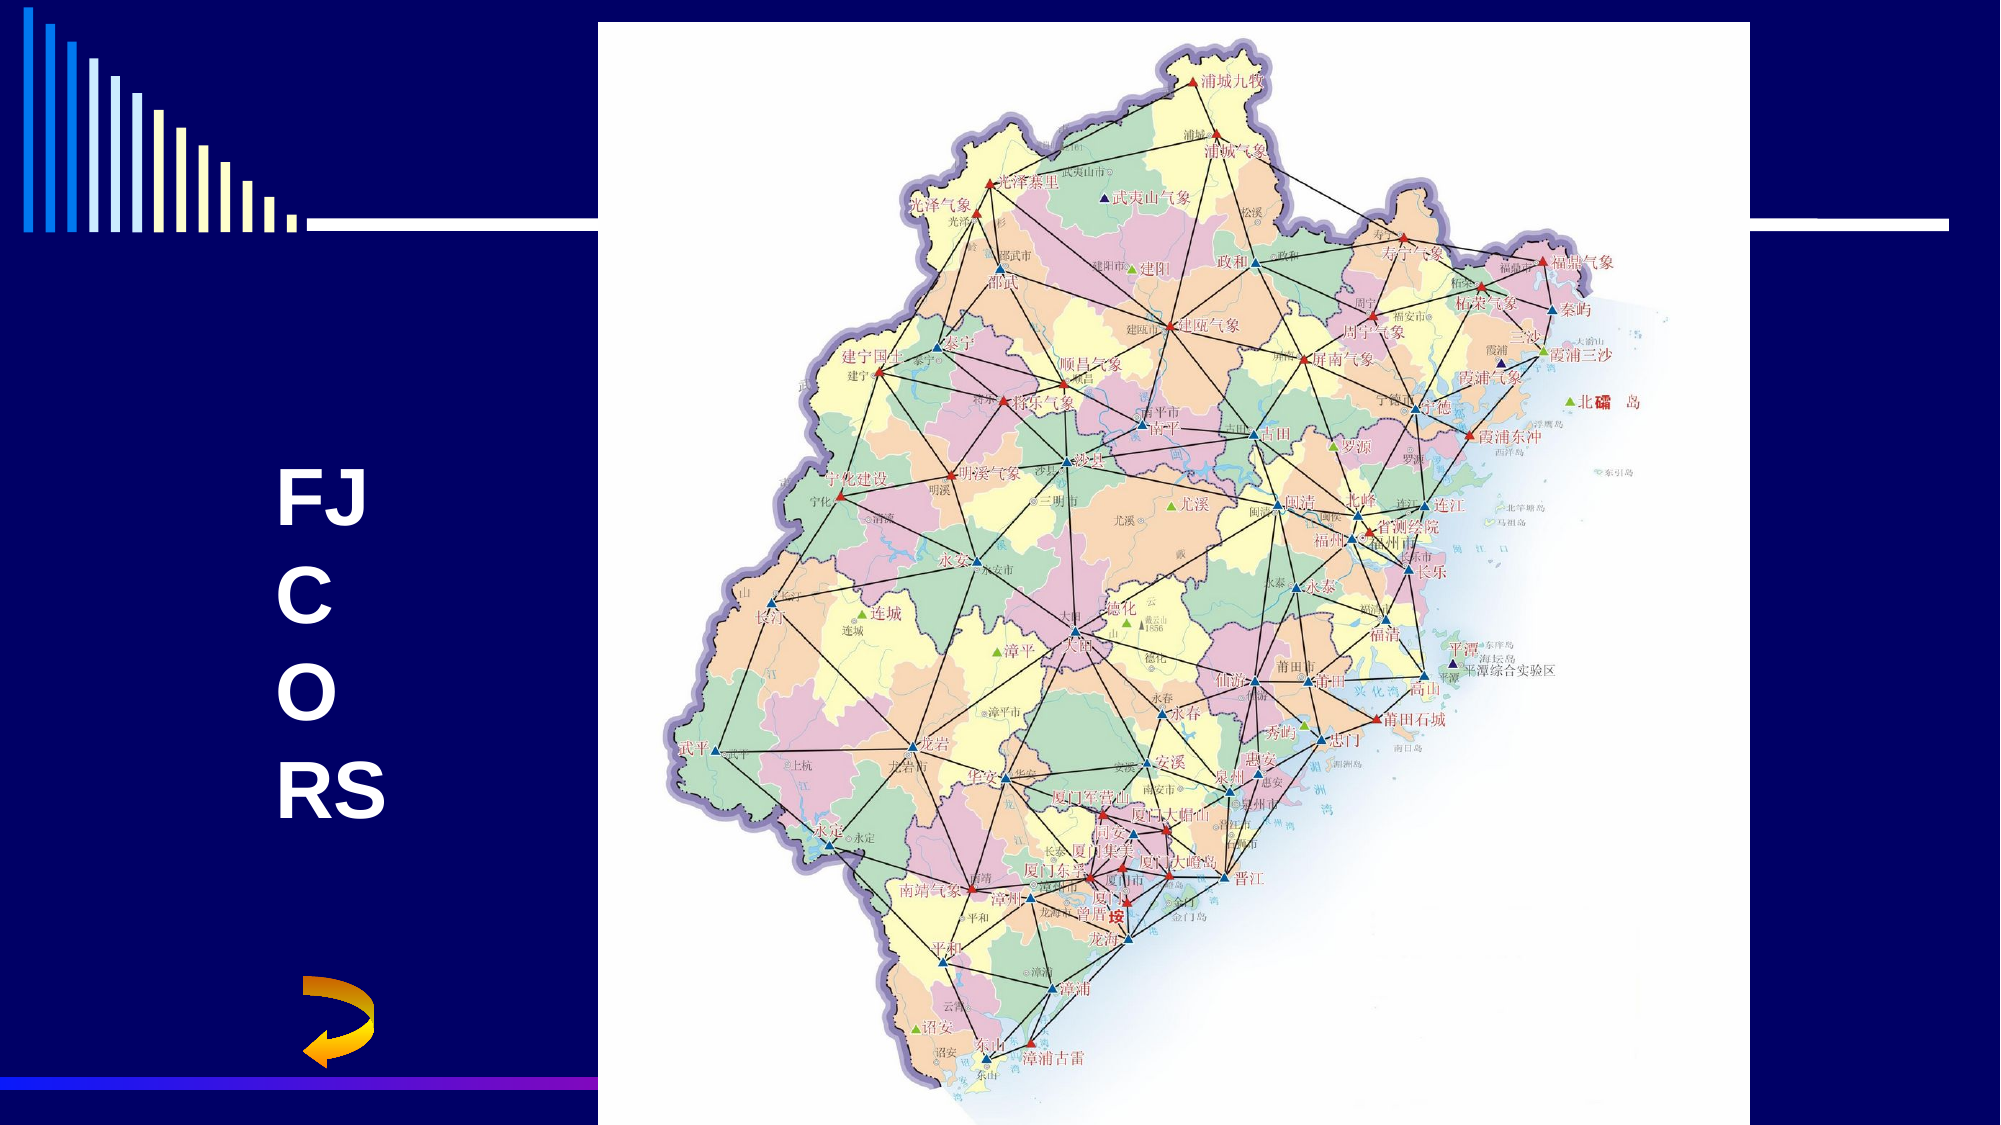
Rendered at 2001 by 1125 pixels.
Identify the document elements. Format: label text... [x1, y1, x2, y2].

picture [598, 22, 1751, 1125]
text_box [303, 976, 374, 1069]
title FJCORS [267, 267, 398, 1012]
